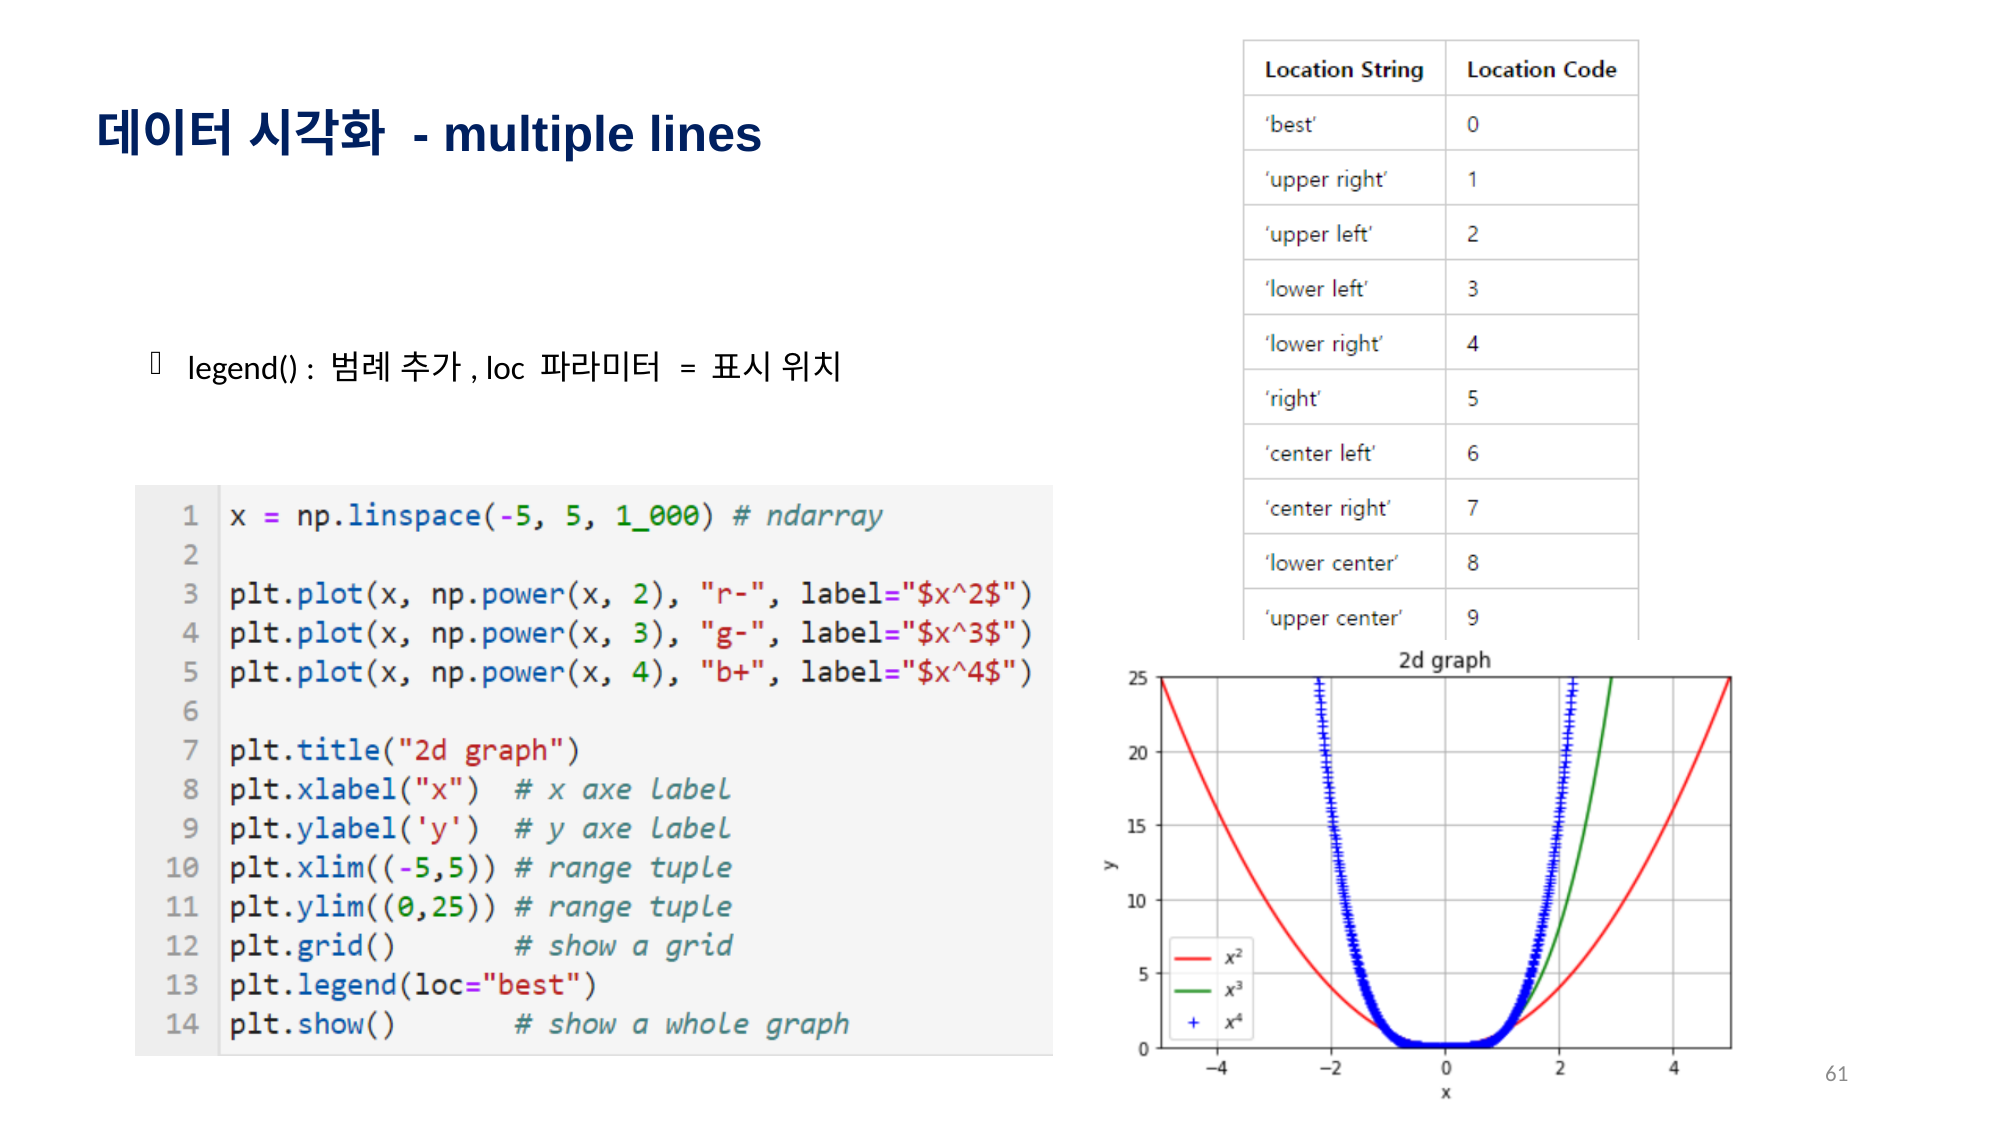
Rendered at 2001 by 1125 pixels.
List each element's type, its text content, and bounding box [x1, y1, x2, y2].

text_box 데이터 시각화 - multiple lines [81, 26, 1807, 245]
picture [1092, 32, 1745, 1103]
picture [135, 485, 1053, 1056]
slide_number 60 [1745, 1042, 1864, 1103]
list legend() : 범례 추가, loc 파라미터 = 표시 위치 [135, 343, 1240, 427]
